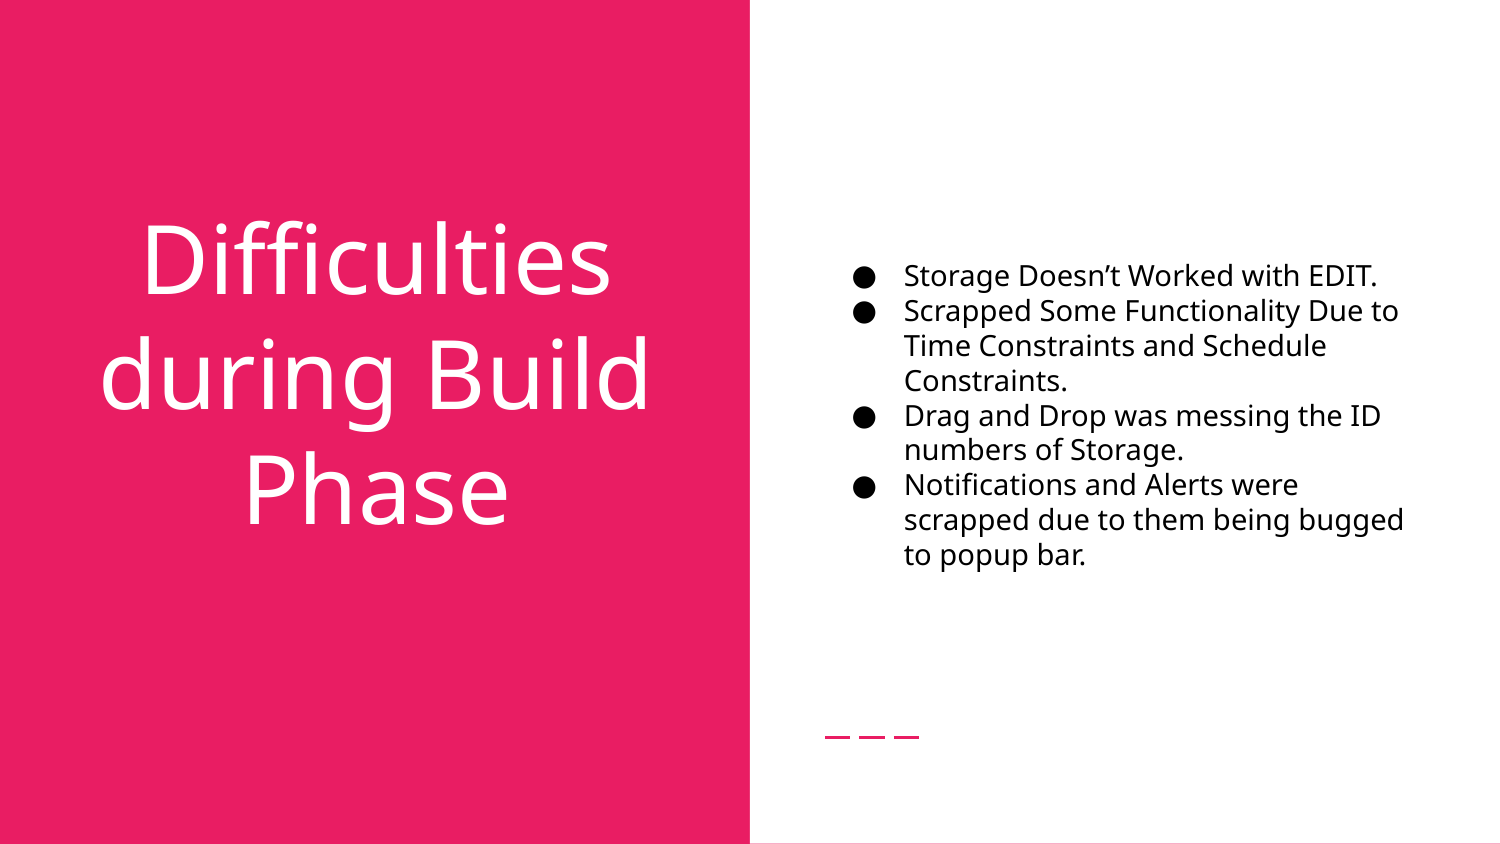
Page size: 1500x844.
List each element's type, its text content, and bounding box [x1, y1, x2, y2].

text_box Storage Doesn’t Worked with EDIT. Scrapped Some Functionality Due to Time Constraints and Schedule Constraints. Drag and Drop was messing the ID numbers of Storage. Notifications and Alerts were scrapped due to them being bugged to popup bar. [813, 241, 1444, 657]
title Difficulties during Build Phase [44, 264, 709, 559]
